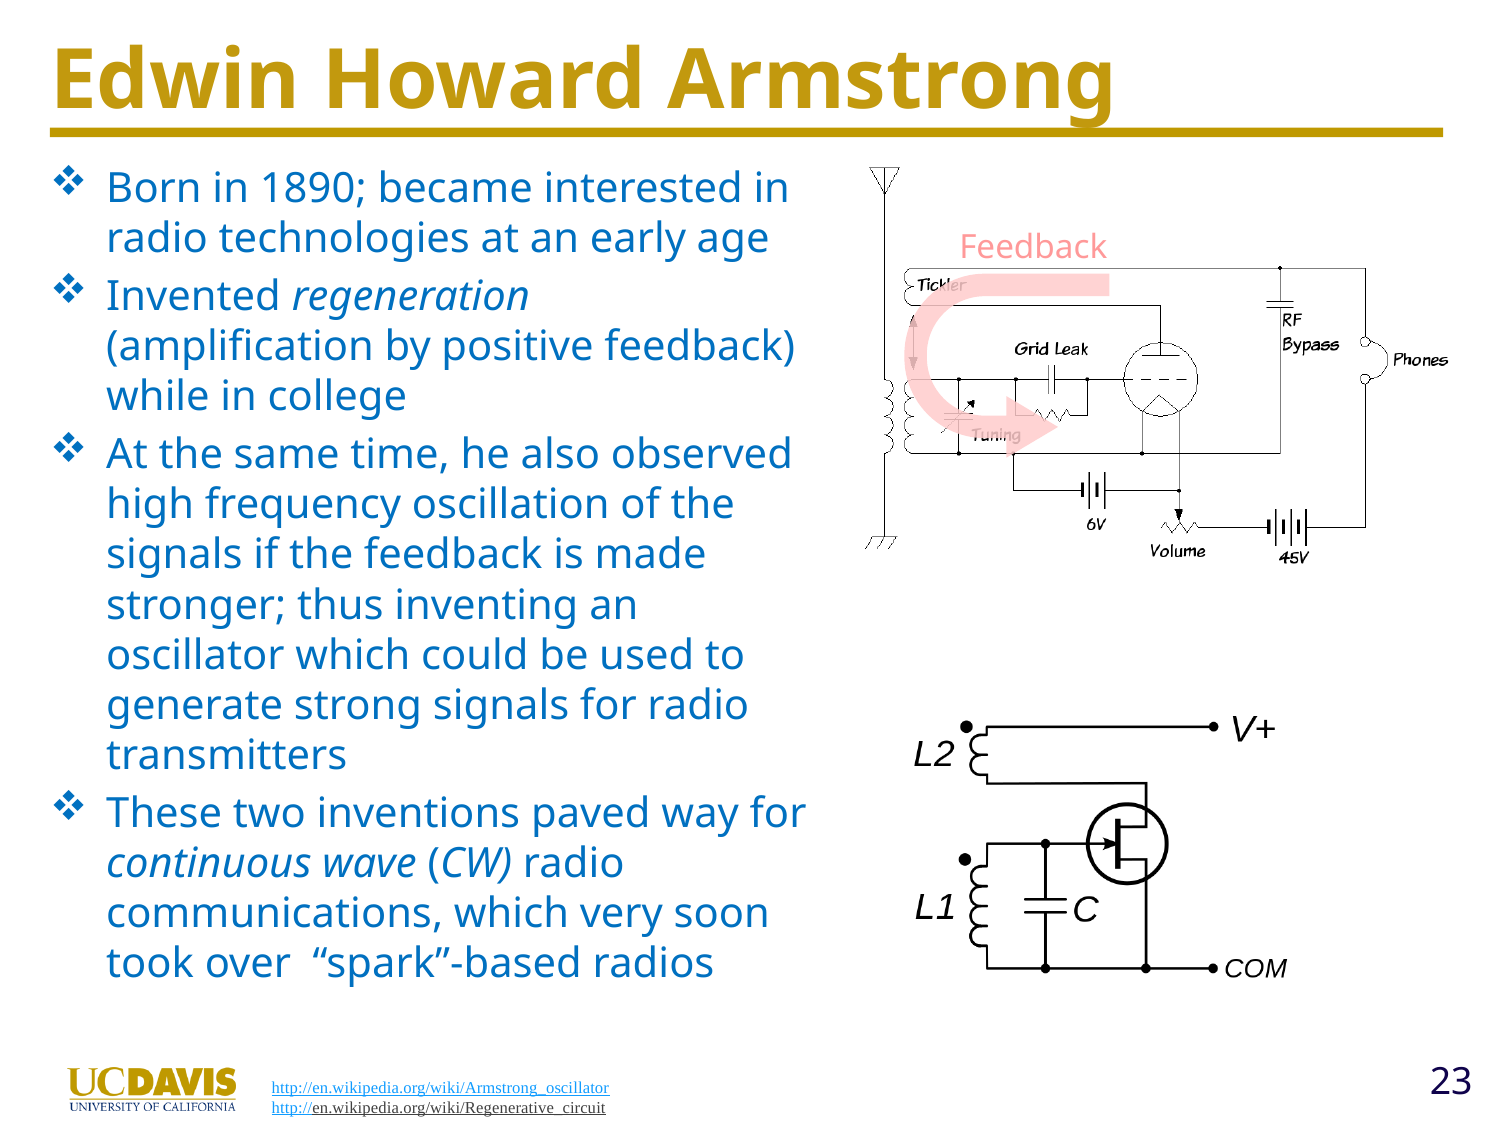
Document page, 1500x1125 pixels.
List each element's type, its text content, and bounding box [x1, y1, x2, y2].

text_box http://en.wikipedia.org/wiki/Armstrong_oscillator http://en.wikipedia.org/wiki/Regenerative_circuit [256, 1069, 1007, 1125]
picture [880, 664, 1307, 1028]
title Edwin Howard Armstrong [49, 0, 1273, 151]
picture [67, 1067, 236, 1111]
picture [857, 164, 1455, 567]
list Born in 1890; became interested in radio technologies at an early age Invented regeneration (amplification by positive feedback) while in college At the same time, he also observed high frequency oscillation of the signals if the feedback is made stronger; thus inventing an oscillator which could be used to generate strong signals for radio transmitters These two inventions paved way for continuous wave (CW) radio communications, which very soon took over “spark”-based radios [49, 152, 823, 865]
